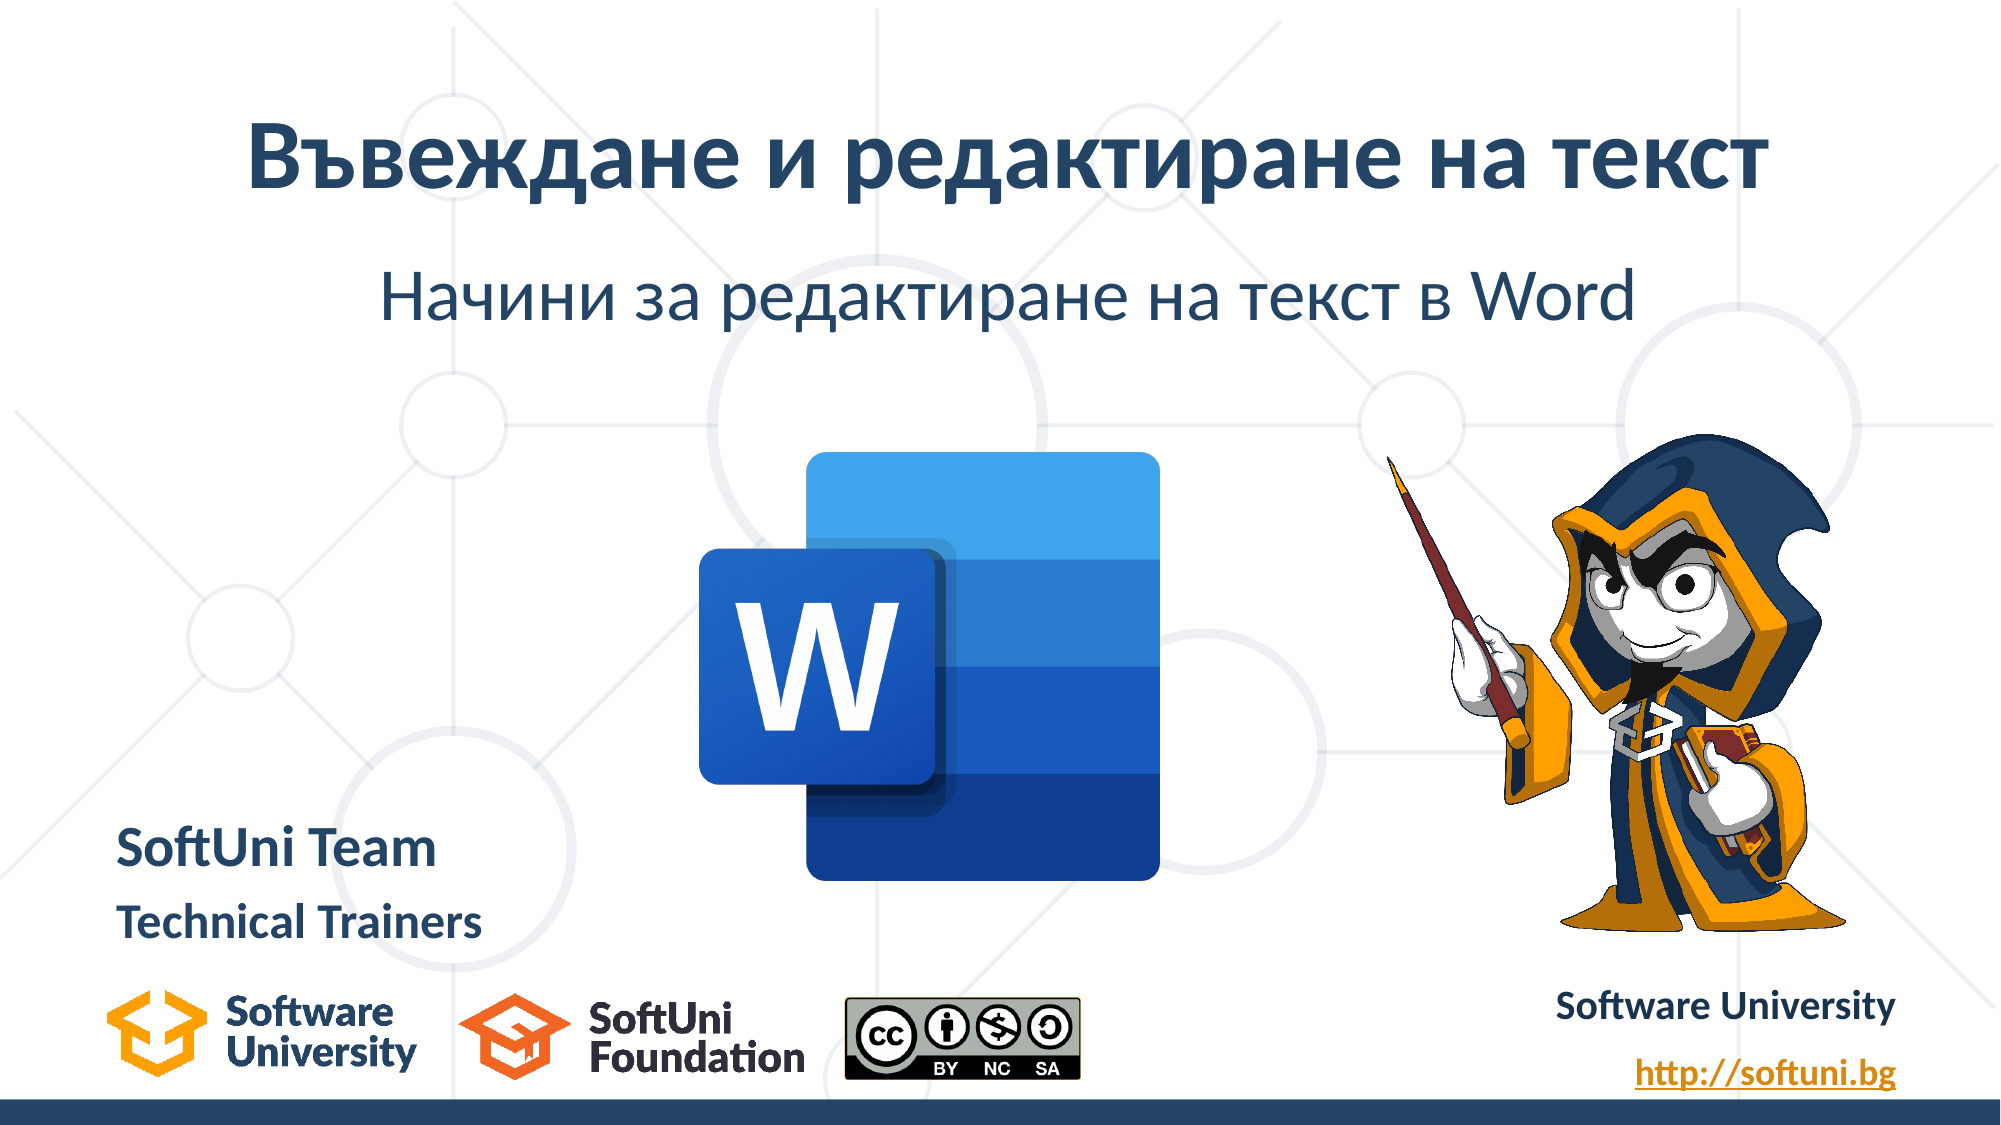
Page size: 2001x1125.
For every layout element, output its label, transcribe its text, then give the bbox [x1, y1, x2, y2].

list http://softuni.bg [1417, 1040, 1903, 1098]
list Technical Trainers [110, 880, 595, 954]
picture [1369, 389, 1891, 953]
picture [699, 452, 1161, 881]
picture [107, 990, 211, 1077]
list Software University [1417, 970, 1903, 1034]
title Въвеждане и редактиране на текст [109, 70, 1909, 227]
subtitle Начини за редактиране на текст в Word [109, 234, 1909, 380]
picture [221, 990, 417, 1077]
list SoftUni Team [110, 800, 595, 880]
picture [845, 998, 1081, 1079]
picture [458, 993, 804, 1080]
